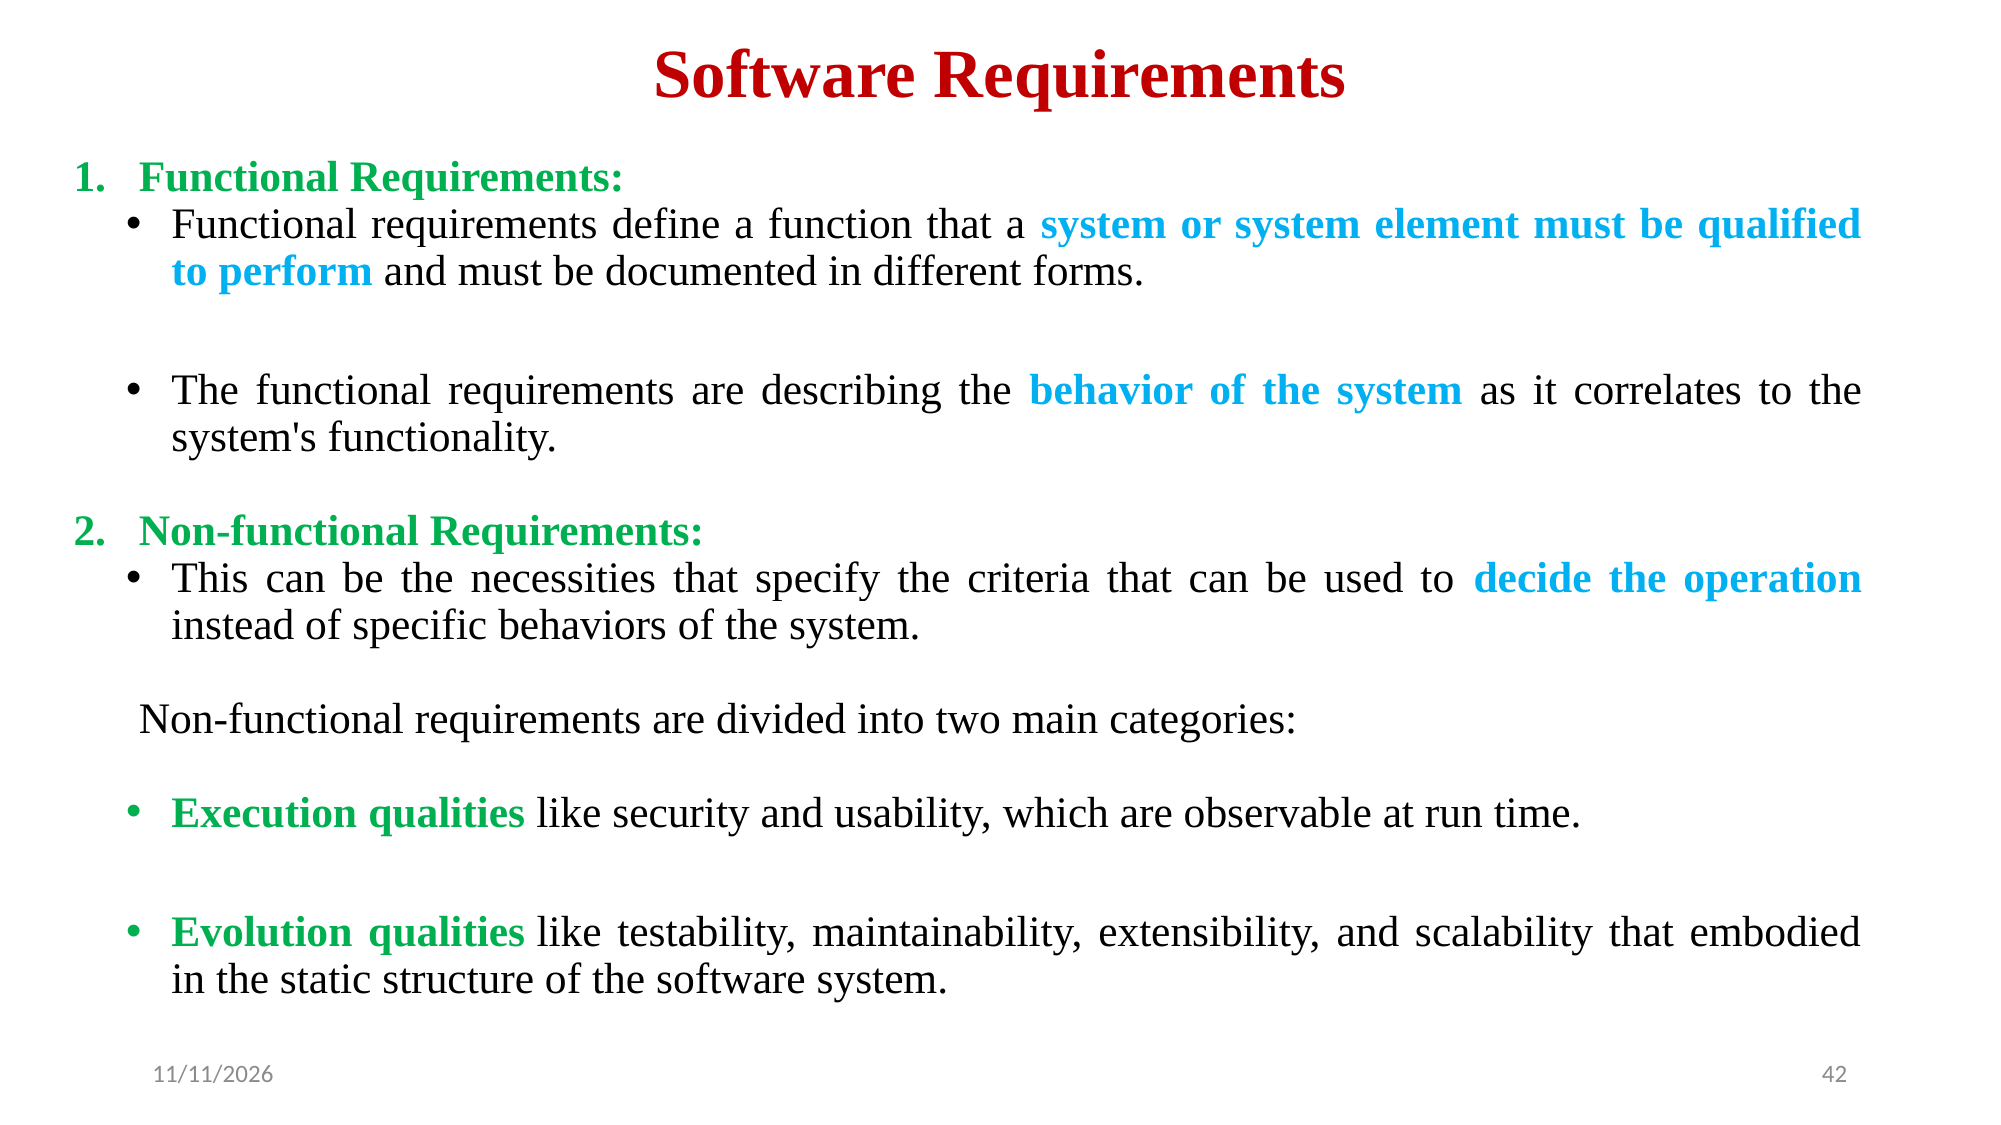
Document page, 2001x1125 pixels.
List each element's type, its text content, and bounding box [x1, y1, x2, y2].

slide_number 42 [1412, 1042, 1863, 1103]
list Functional Requirements: Functional requirements define a function that a system or system element must be qualified to perform and must be documented in different forms. The functional requirements are describing the behavior of the system as it correlates to the system's functionality. Non-functional Requirements: This can be the necessities that specify the criteria that can be used to decide the operation instead of specific behaviors of the system. Non-functional requirements are divided into two main categories: Execution qualities like security and usability, which are observable at run time. Evolution qualities like testability, maintainability, extensibility, and scalability that embodied in the static structure of the software system. [58, 146, 1878, 1017]
title Software Requirements [137, 30, 1863, 121]
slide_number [137, 1042, 588, 1103]
